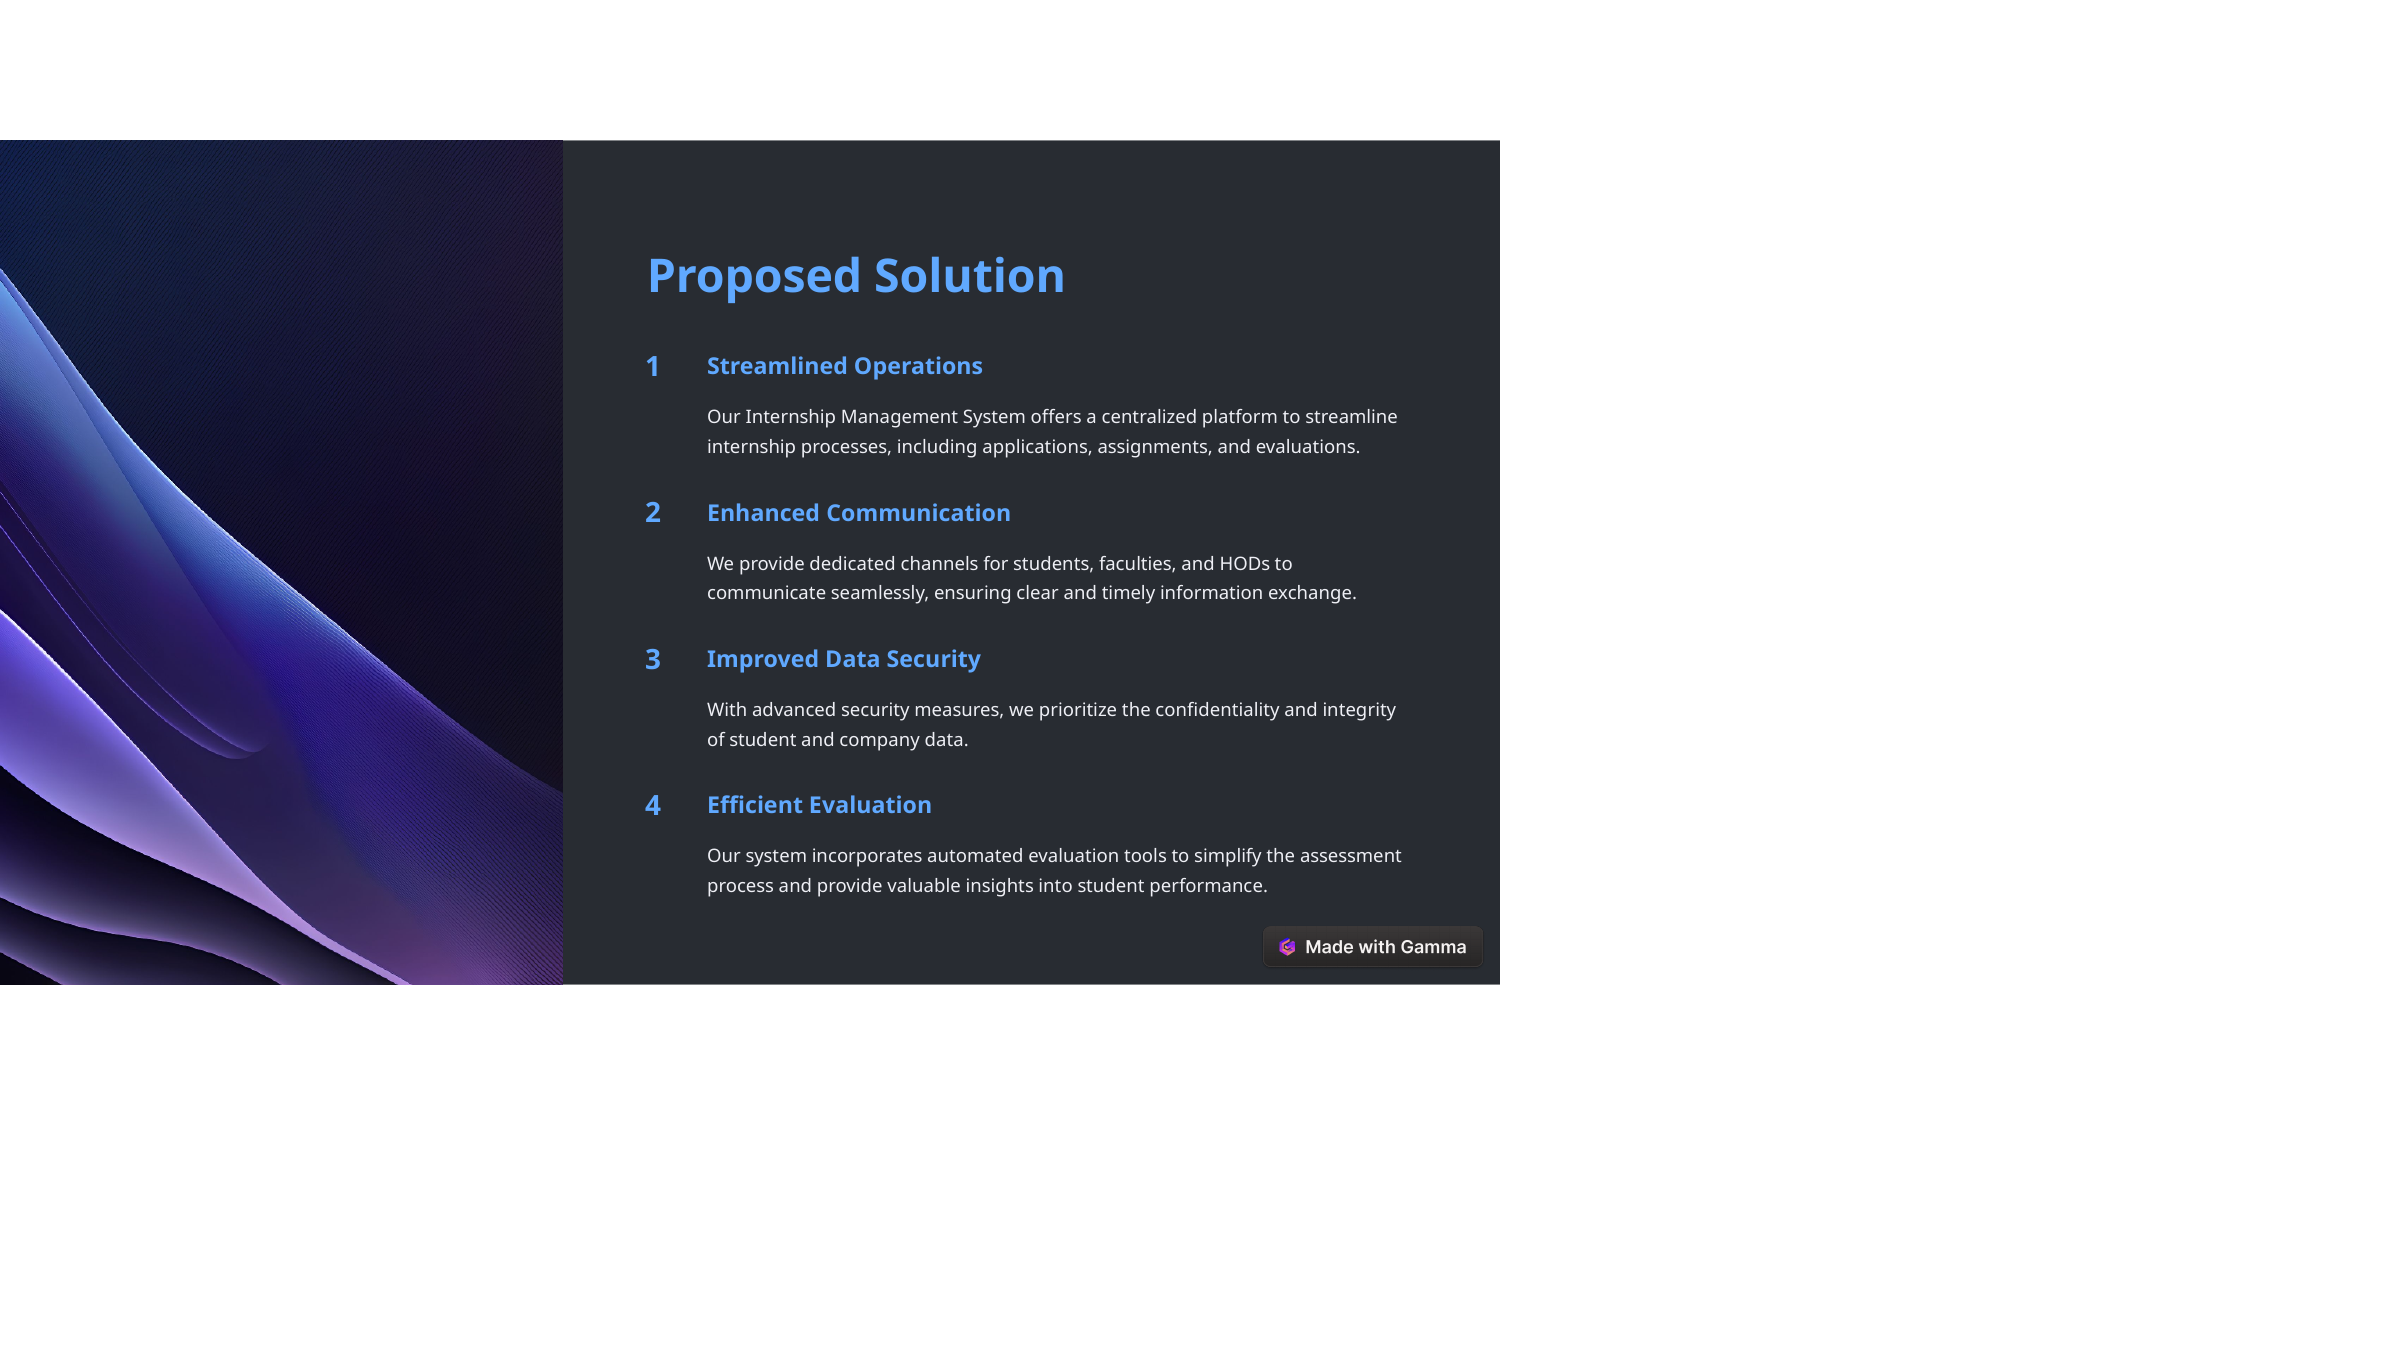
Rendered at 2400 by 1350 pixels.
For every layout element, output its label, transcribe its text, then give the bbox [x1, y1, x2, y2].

picture [1255, 918, 1491, 976]
text_box 1 [647, 339, 658, 375]
text_box Our Internship Management System offers a centralized platform to streamline internship processes, including applications, assignments, and evaluations. [692, 390, 1431, 450]
text_box [632, 336, 674, 379]
text_box Streamlined Operations [692, 342, 937, 372]
text_box 2 [645, 486, 661, 522]
text_box Improved Data Security [692, 635, 933, 665]
text_box With advanced security measures, we prioritize the confidentiality and integrity of student and company data. [692, 683, 1431, 743]
text_box [632, 482, 674, 525]
text_box 3 [645, 632, 661, 668]
text_box 4 [644, 778, 662, 814]
text_box We provide dedicated channels for students, faculties, and HODs to communicate seamlessly, ensuring clear and timely information exchange. [692, 536, 1431, 597]
text_box Our system incorporates automated evaluation tools to simplify the assessment process and provide valuable insights into student performance. [692, 829, 1431, 889]
text_box [563, 140, 1500, 985]
text_box Proposed Solution [632, 236, 1009, 295]
text_box [632, 629, 674, 671]
text_box [632, 775, 674, 818]
text_box Enhanced Communication [692, 489, 962, 519]
text_box Efficient Evaluation [692, 781, 894, 811]
picture [0, 140, 563, 985]
